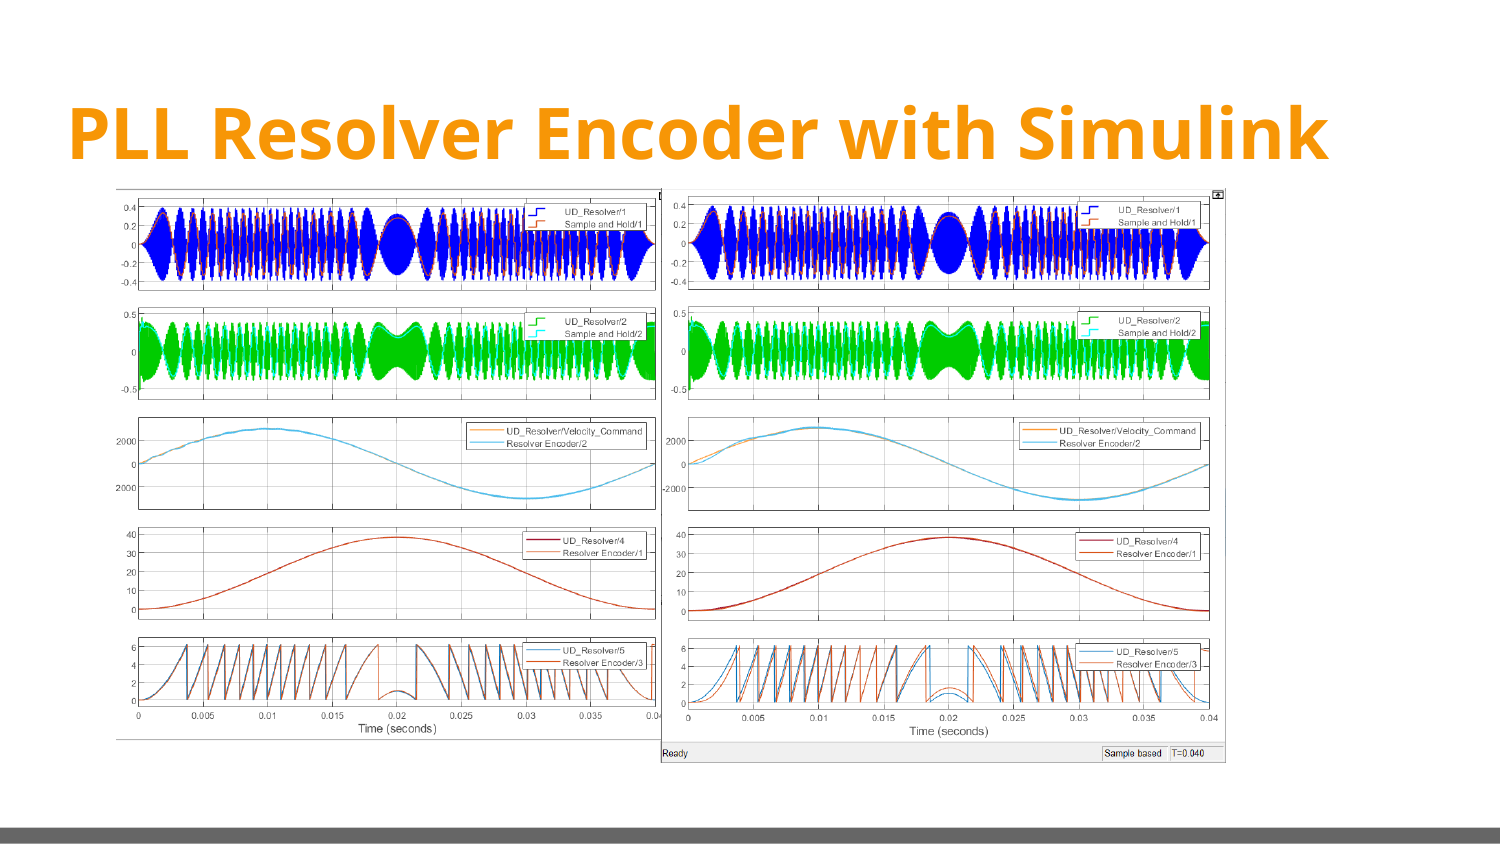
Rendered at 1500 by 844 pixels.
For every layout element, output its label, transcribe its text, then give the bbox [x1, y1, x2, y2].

title PLL Resolver Encoder with Simulink [51, 72, 1449, 189]
picture [116, 188, 1226, 763]
